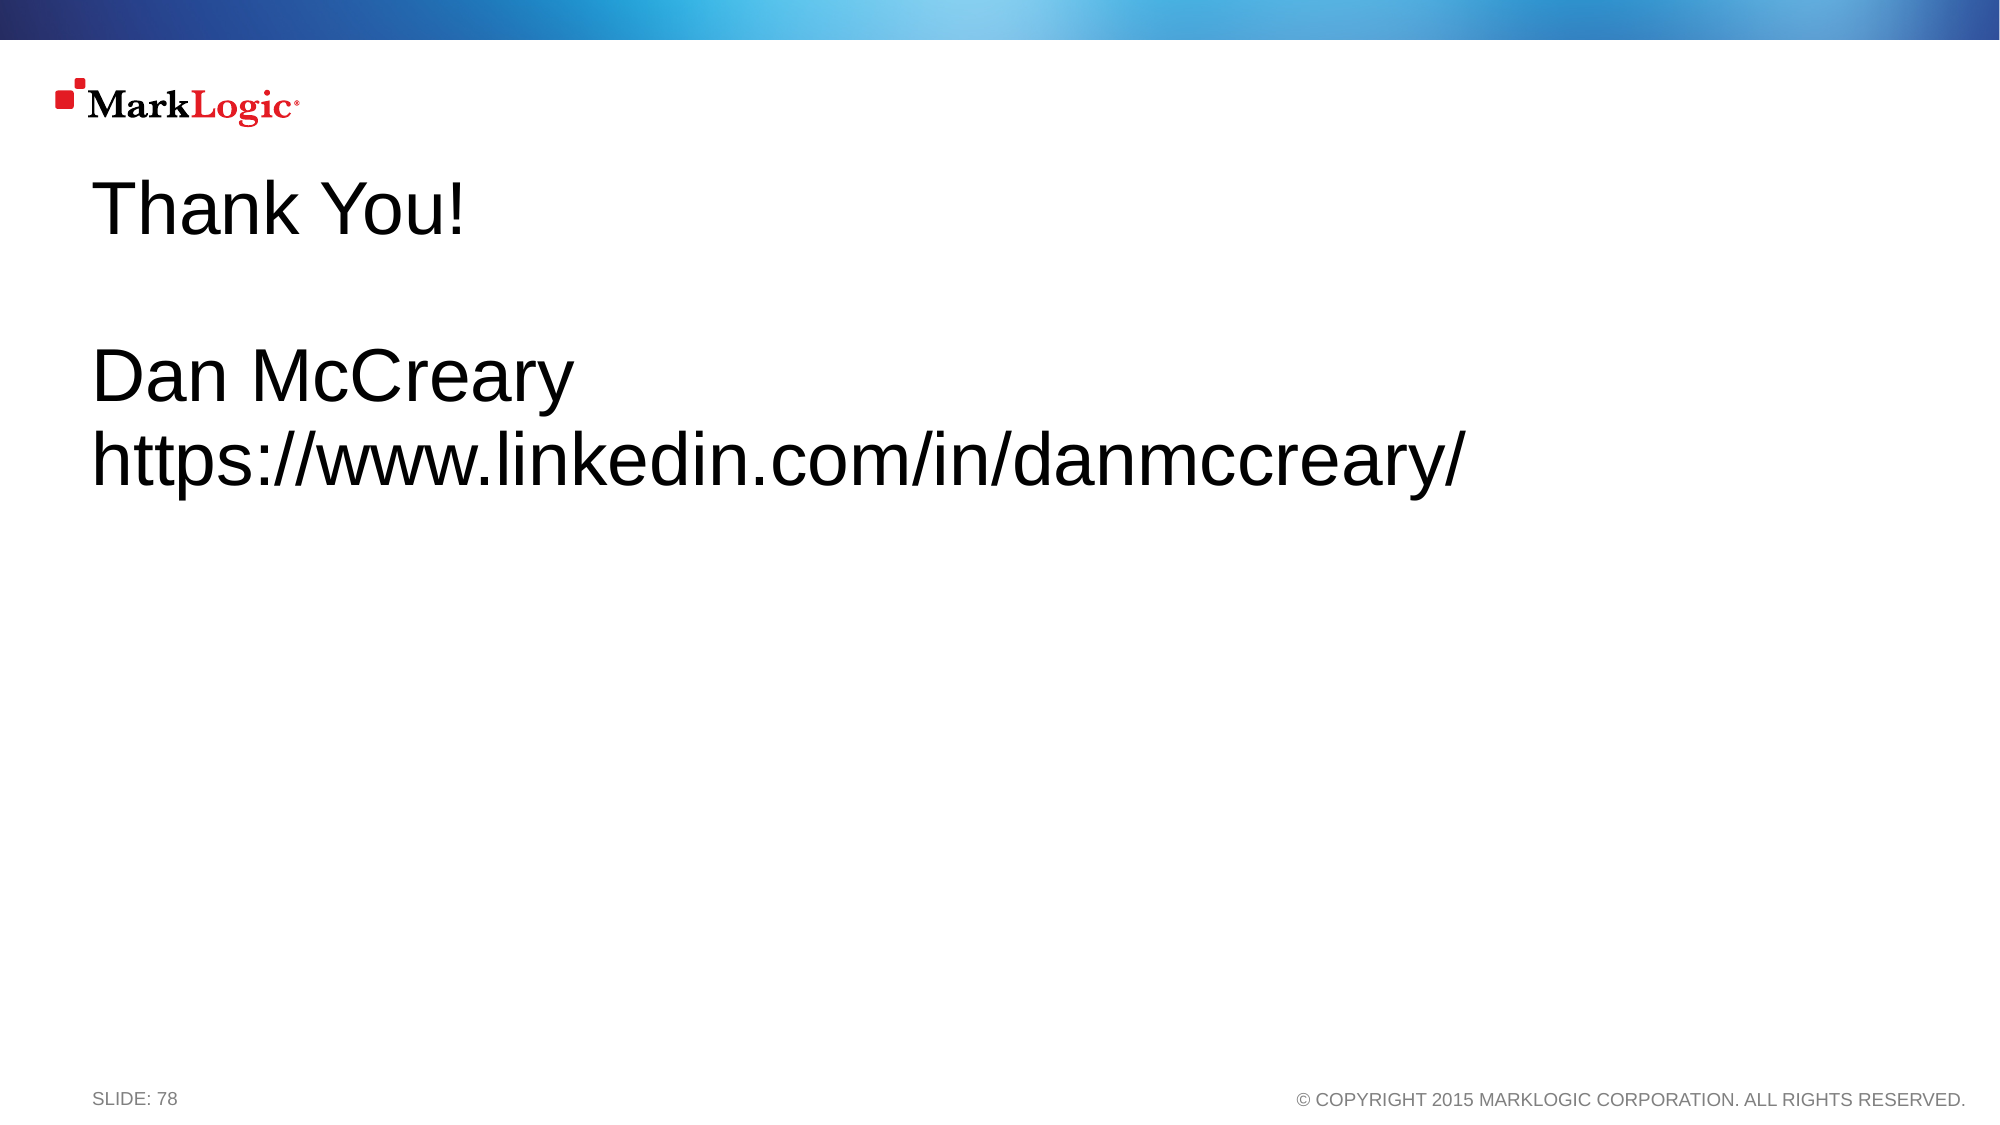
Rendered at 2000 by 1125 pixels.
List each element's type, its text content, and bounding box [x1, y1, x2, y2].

picture [0, 0, 2000, 40]
title Thank You! Dan McCreary https://www.linkedin.com/in/danmccreary/ [91, 166, 1911, 263]
